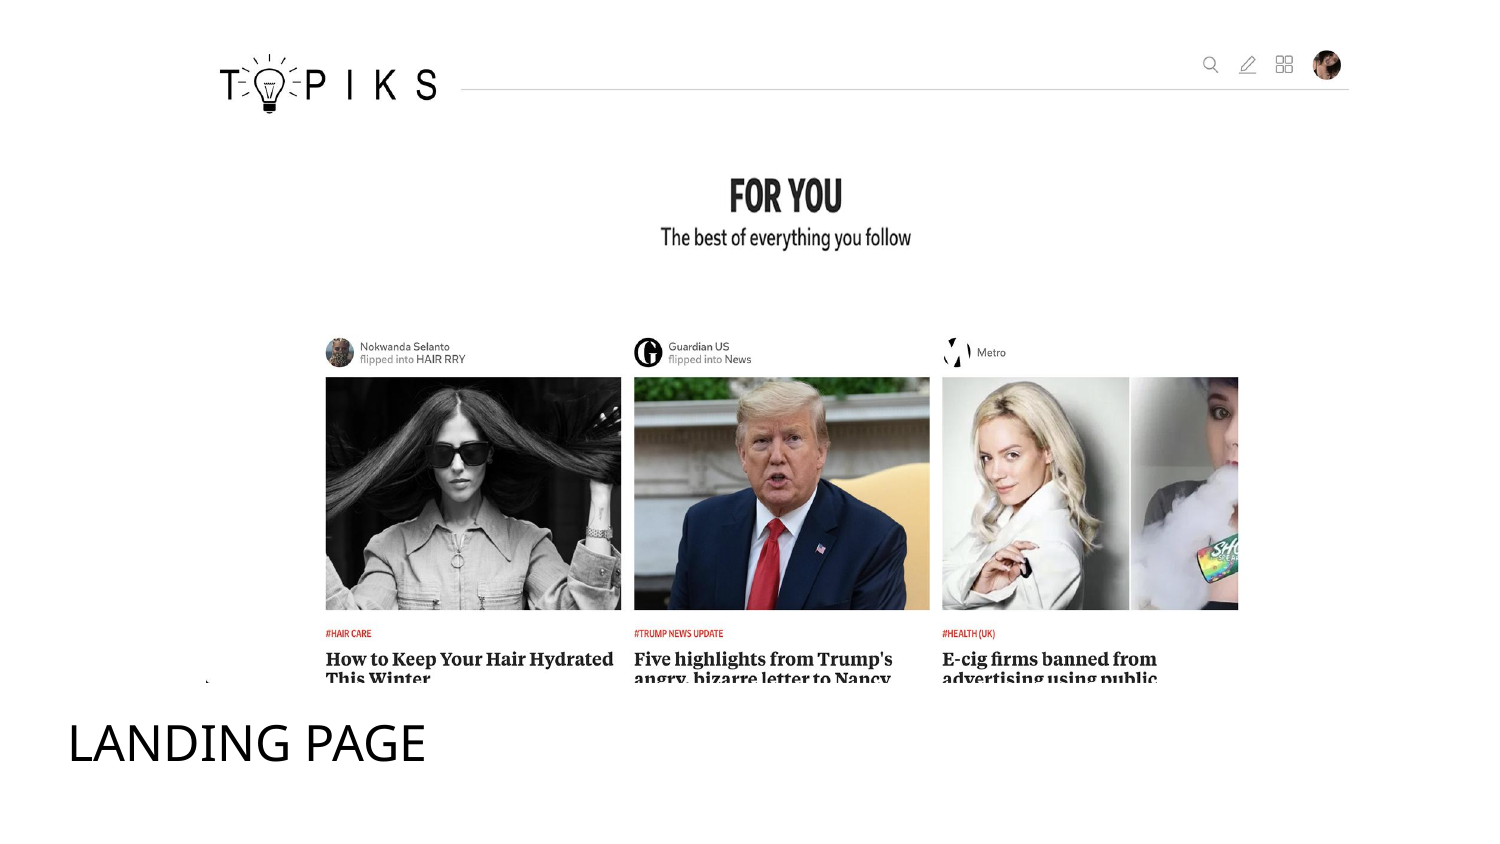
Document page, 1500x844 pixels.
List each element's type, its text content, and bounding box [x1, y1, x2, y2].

list LANDING PAGE [52, 692, 1037, 791]
picture [206, 40, 1349, 683]
